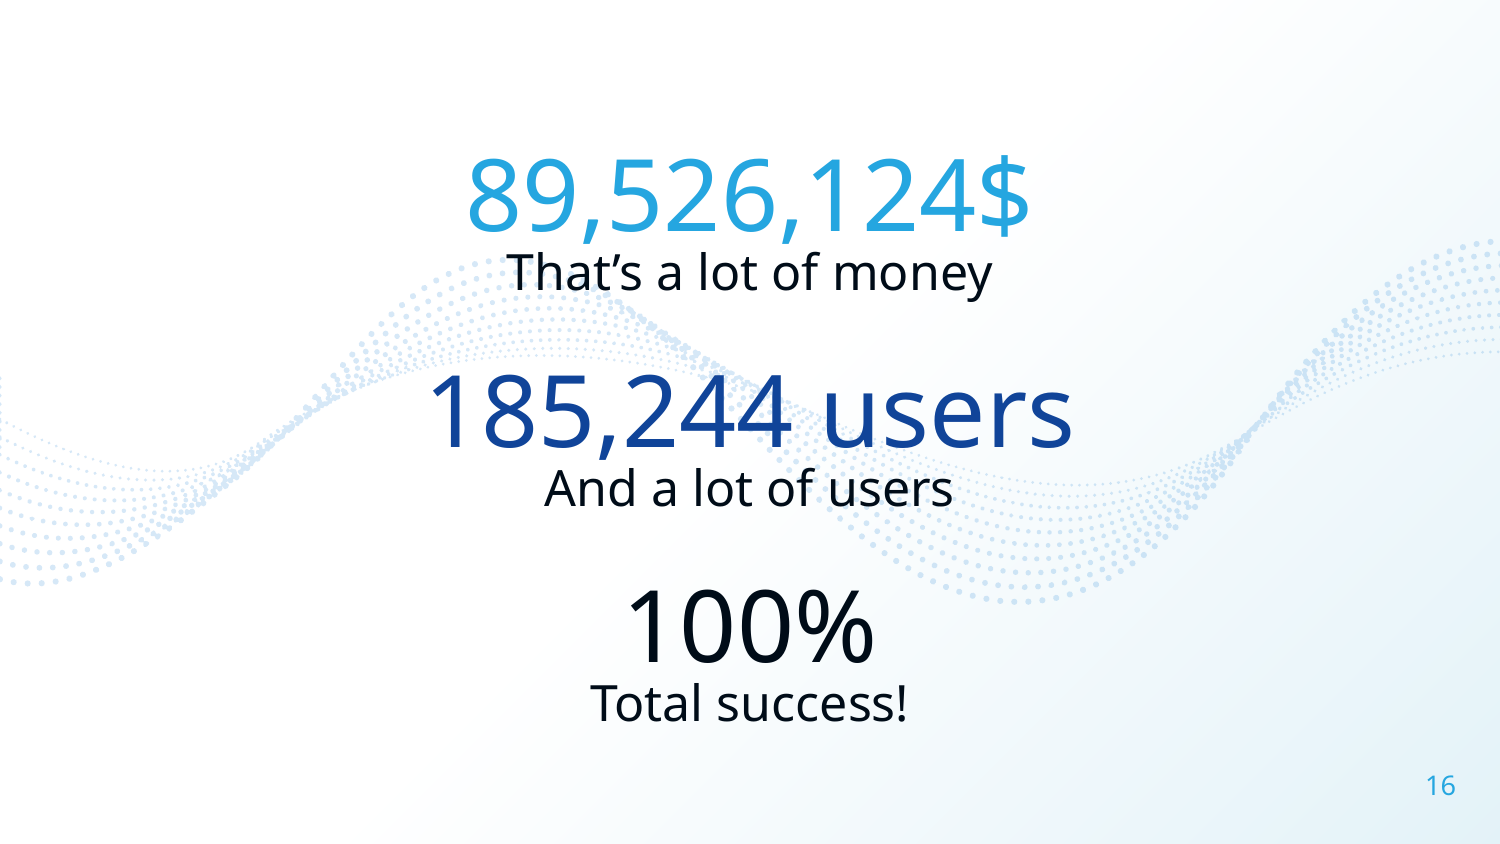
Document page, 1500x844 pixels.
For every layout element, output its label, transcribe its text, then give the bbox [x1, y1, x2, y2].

title 89,526,124$ [170, 106, 1330, 231]
title 100% [170, 537, 1330, 662]
subtitle Total success! [170, 662, 1330, 739]
slide_number ‹#› [1366, 754, 1457, 819]
subtitle That’s a lot of money [170, 231, 1330, 308]
title 185,244 users [170, 321, 1330, 447]
subtitle And a lot of users [170, 447, 1330, 524]
